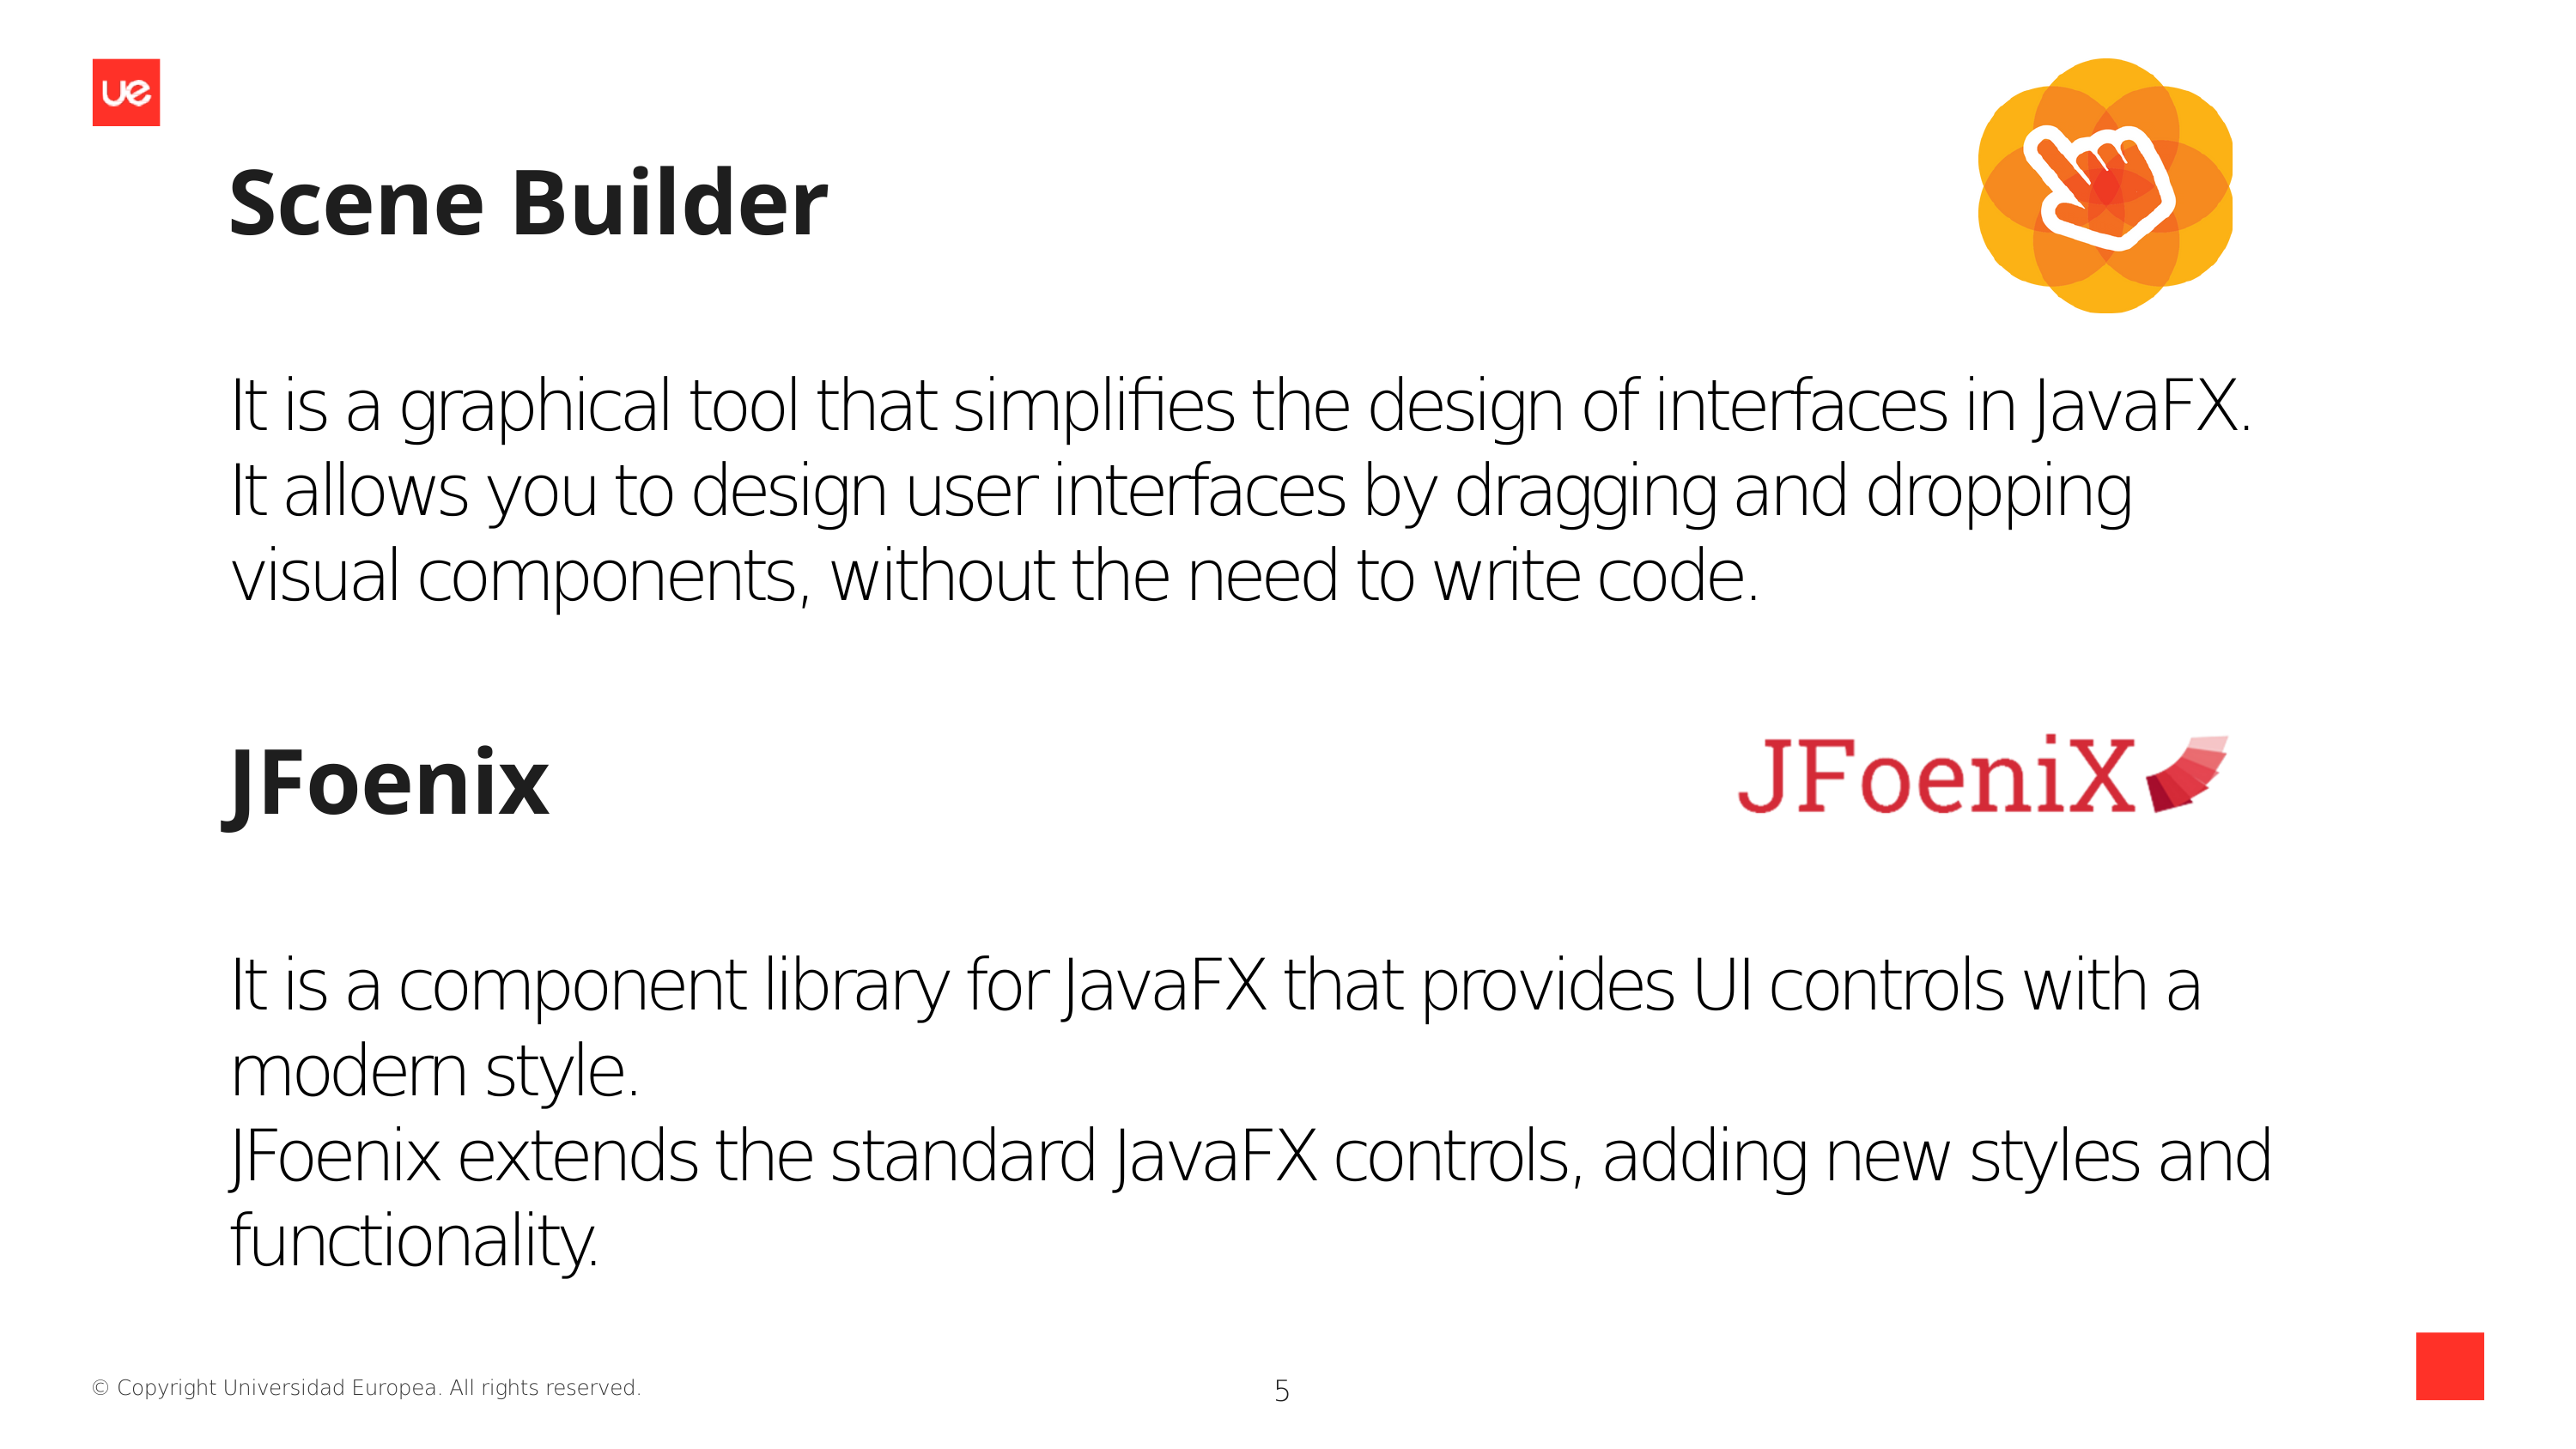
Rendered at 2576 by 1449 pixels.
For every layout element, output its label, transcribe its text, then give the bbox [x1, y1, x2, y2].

text_box It is a component library for JavaFX that provides UI controls with a modern style. JFoenix extends the standard JavaFX controls, adding new styles and functionality. [228, 939, 2273, 1366]
text_box [1978, 58, 2233, 313]
text_box It is a graphical tool that simplifies the design of interfaces in JavaFX. It allows you to design user interfaces by dragging and dropping visual components, without the need to write code. [228, 359, 2273, 615]
text_box 5 [1273, 1372, 1303, 1408]
text_box JFoenix [228, 724, 596, 833]
text_box [1694, 707, 2273, 847]
text_box Scene Builder [228, 144, 867, 253]
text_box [92, 58, 161, 127]
text_box © Copyright Universidad Europea. All rights reserved. [89, 1374, 648, 1400]
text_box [2415, 1332, 2485, 1401]
